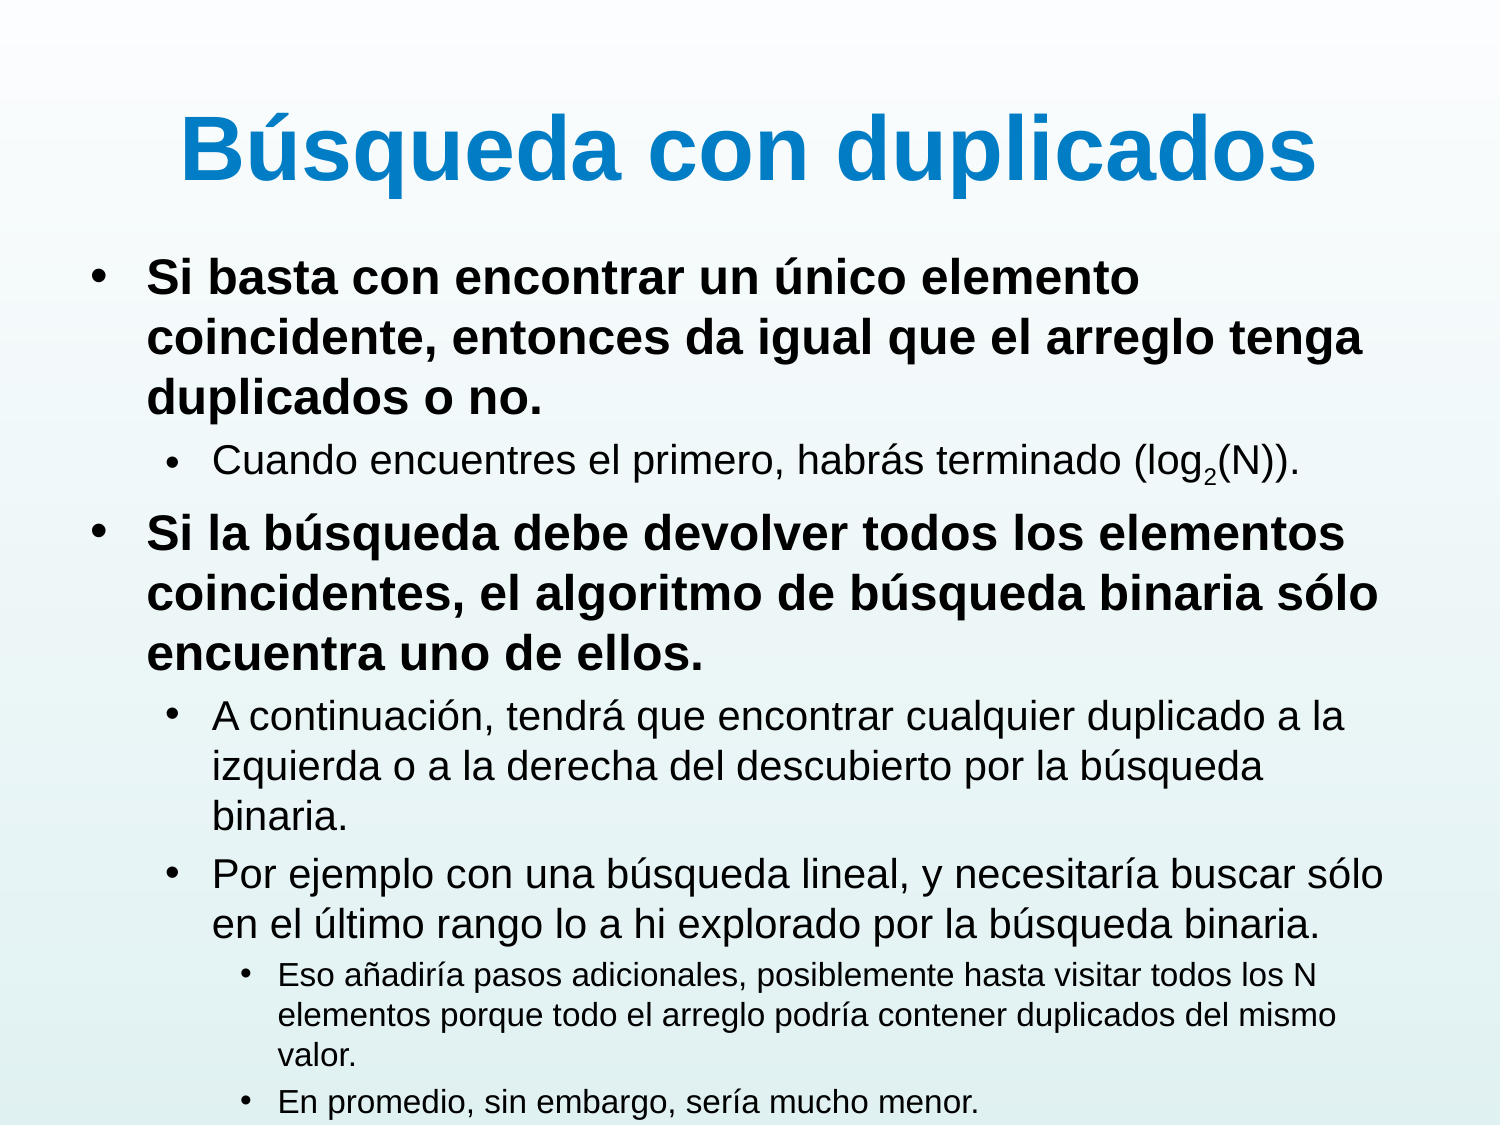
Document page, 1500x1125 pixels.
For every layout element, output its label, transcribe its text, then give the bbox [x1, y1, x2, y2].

text_box Si basta con encontrar un único elemento coincidente, entonces da igual que el arreglo tenga duplicados o no. Cuando encuentres el primero, habrás terminado (log2(N)). Si la búsqueda debe devolver todos los elementos coincidentes, el algoritmo de búsqueda binaria sólo encuentra uno de ellos. A continuación, tendrá que encontrar cualquier duplicado a la izquierda o a la derecha del descubierto por la búsqueda binaria. Por ejemplo con una búsqueda lineal, y necesitaría buscar sólo en el último rango lo a hi explorado por la búsqueda binaria. Eso añadiría pasos adicionales, posiblemente hasta visitar todos los N elementos porque todo el arreglo podría contener duplicados del mismo valor. En promedio, sin embargo, sería mucho menor. [74, 237, 1425, 1063]
title Búsqueda con duplicados [75, 50, 1425, 237]
